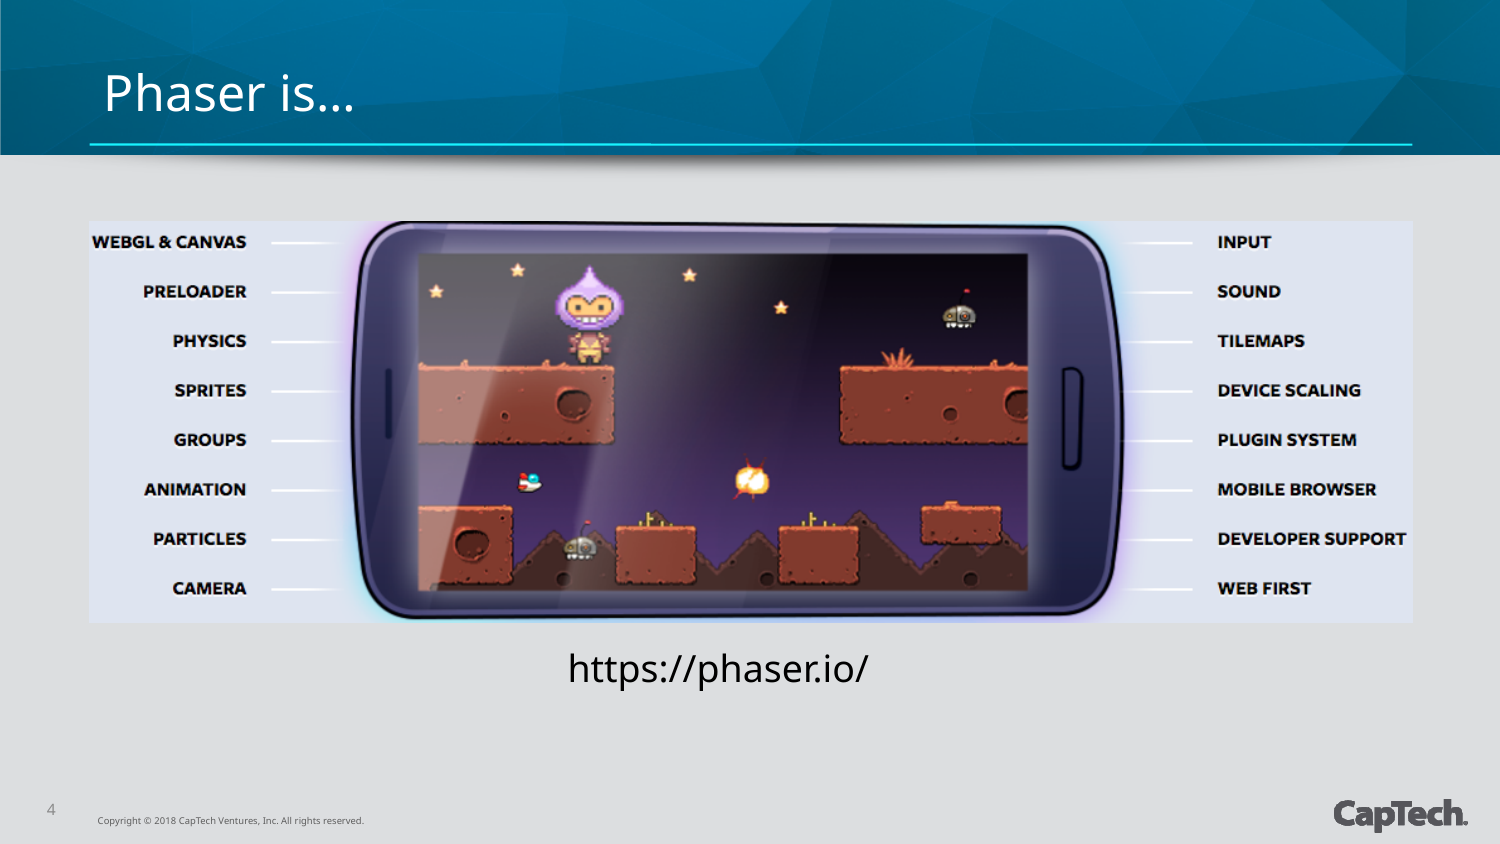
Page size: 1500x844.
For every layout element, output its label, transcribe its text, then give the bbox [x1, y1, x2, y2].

title Phaser is… [89, 44, 1413, 146]
text_box https://phaser.io/ [552, 637, 884, 698]
picture [1327, 793, 1471, 838]
slide_number 4 [31, 787, 83, 833]
picture [89, 221, 1413, 623]
